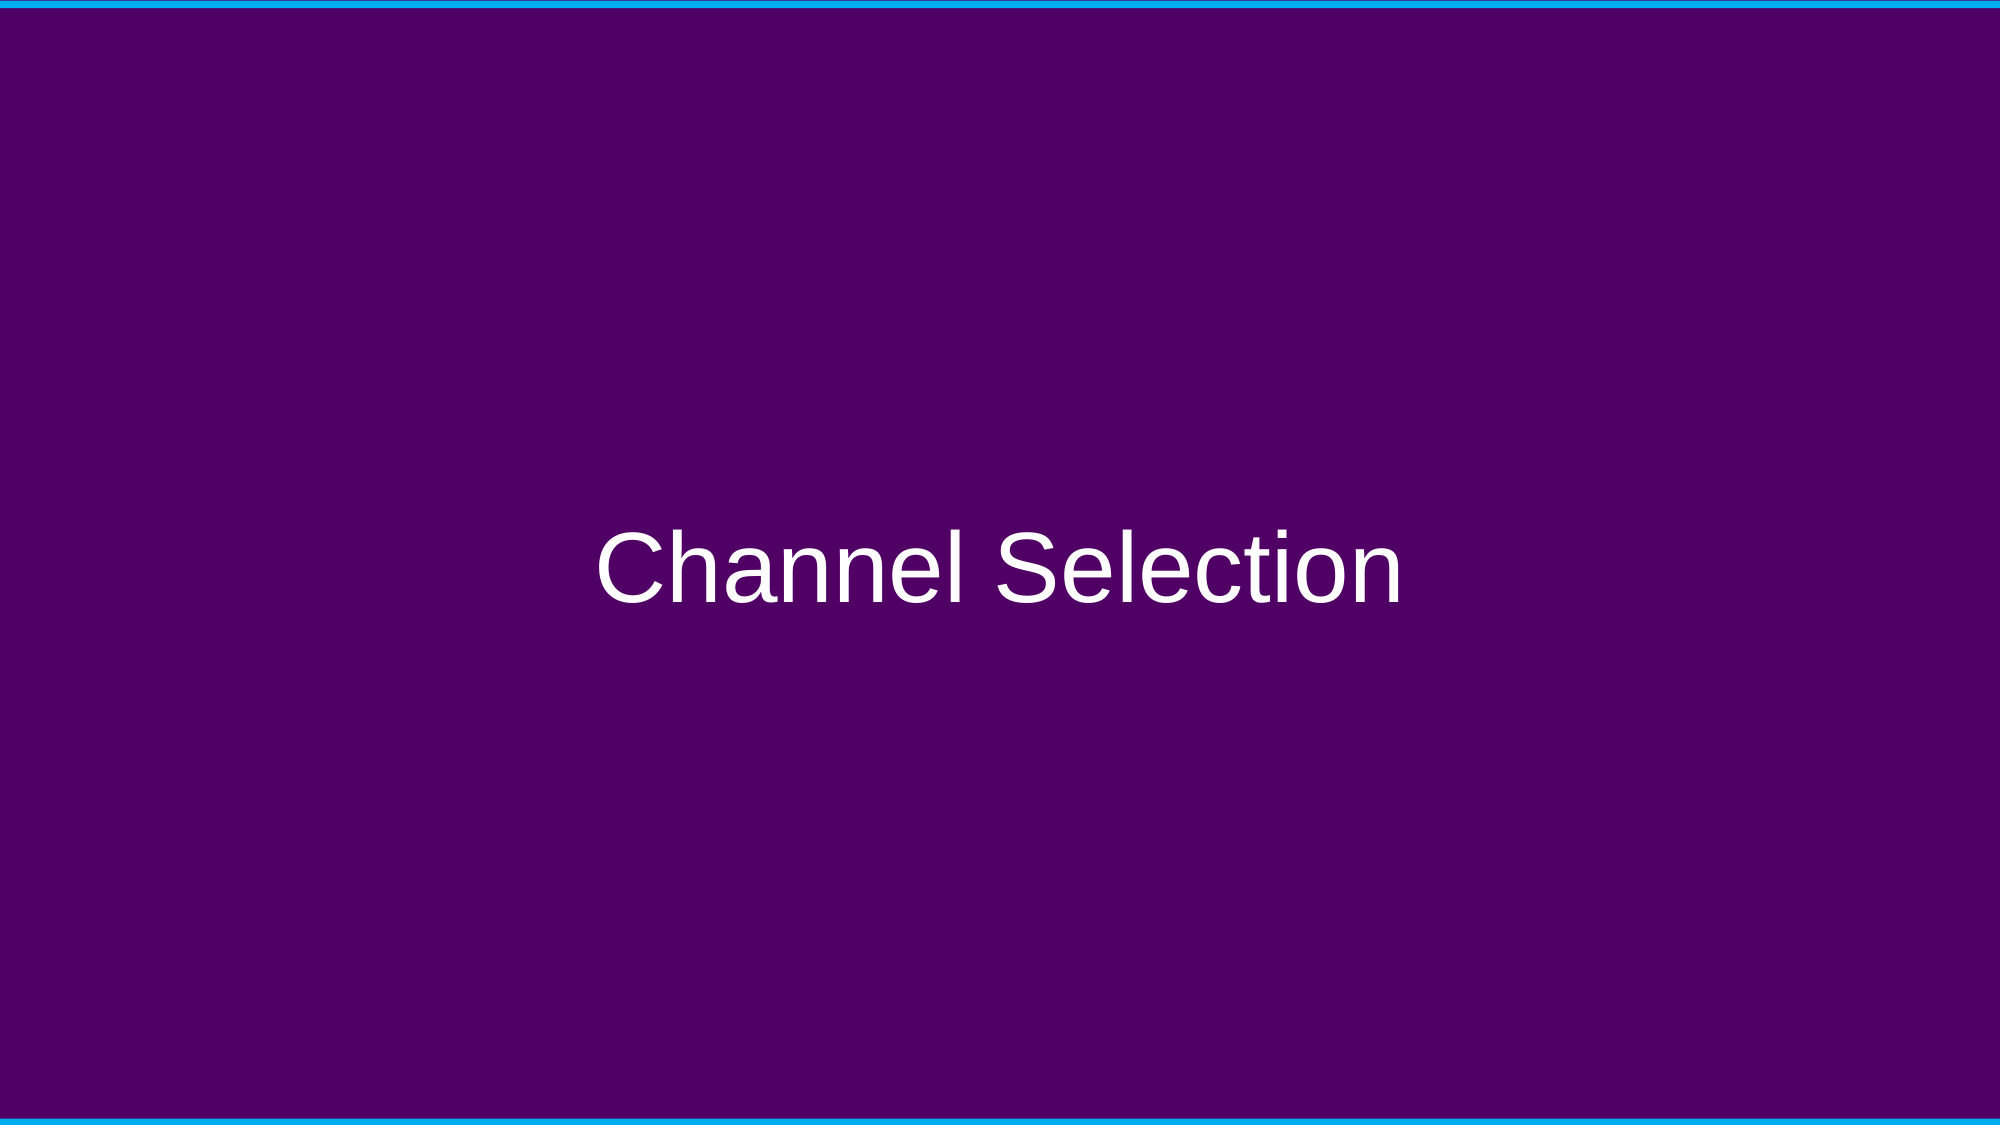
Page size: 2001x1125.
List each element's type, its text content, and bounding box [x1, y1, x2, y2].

title Channel Selection [68, 470, 1932, 655]
